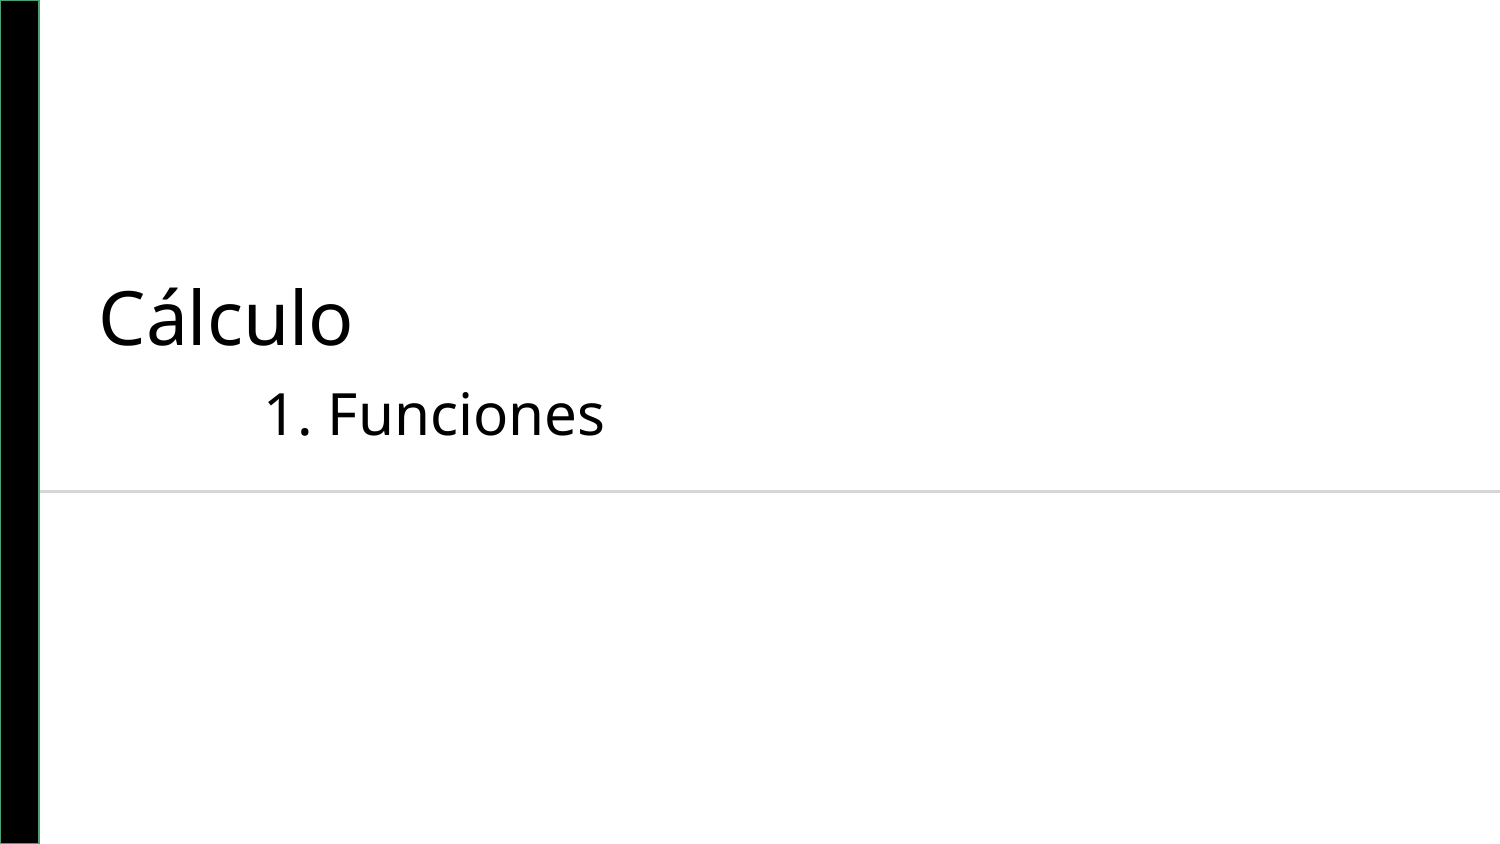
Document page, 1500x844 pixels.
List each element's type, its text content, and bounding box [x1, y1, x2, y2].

text_box [0, 0, 39, 844]
title Cálculo 1. Funciones [83, 337, 1489, 466]
